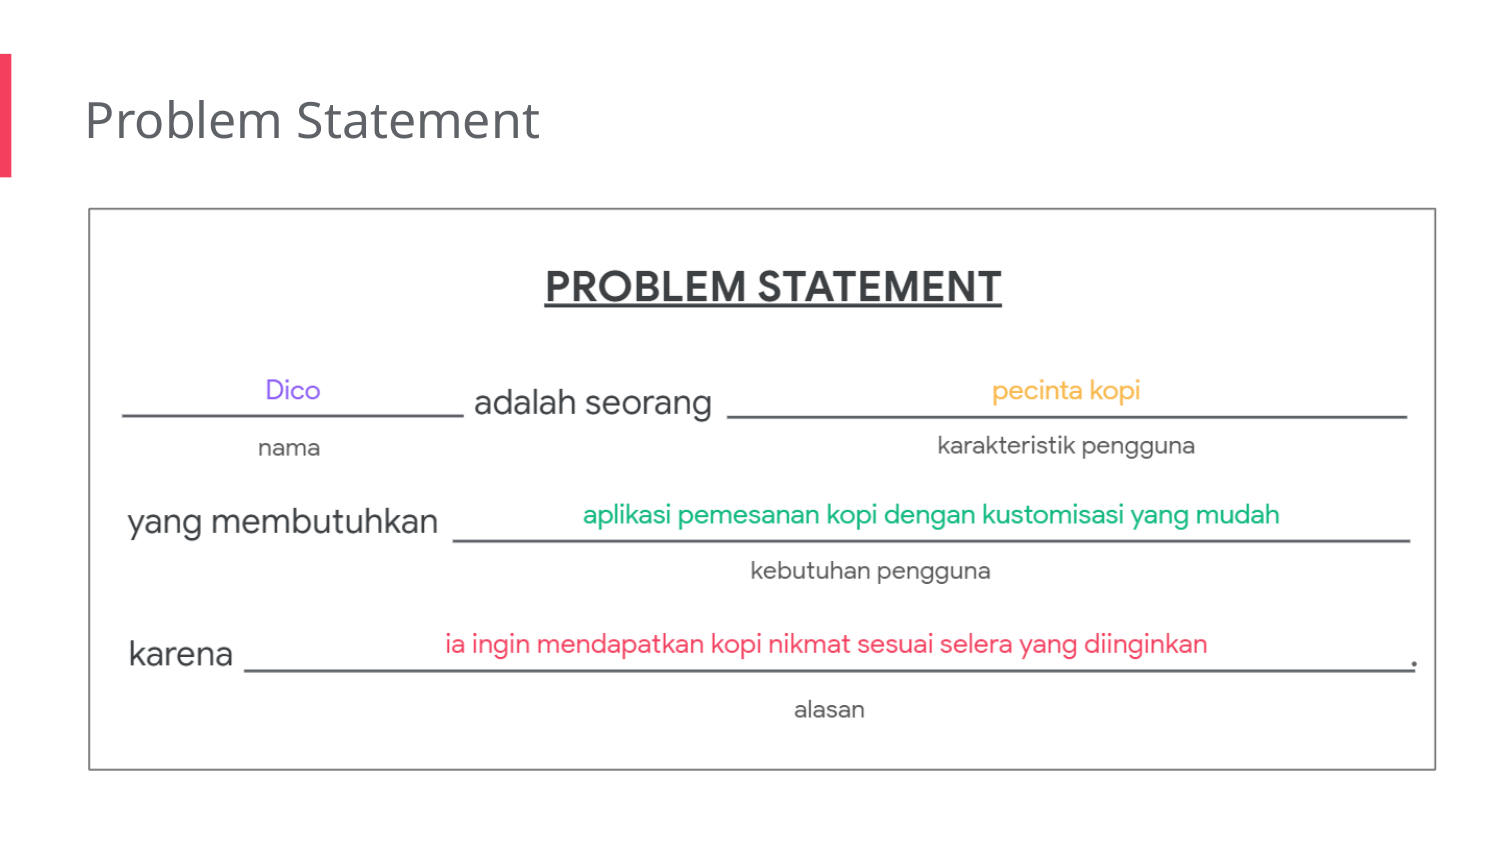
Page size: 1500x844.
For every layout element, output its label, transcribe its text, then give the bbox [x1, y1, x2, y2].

picture [84, 201, 1441, 776]
text_box Problem Statement [84, 73, 1087, 164]
